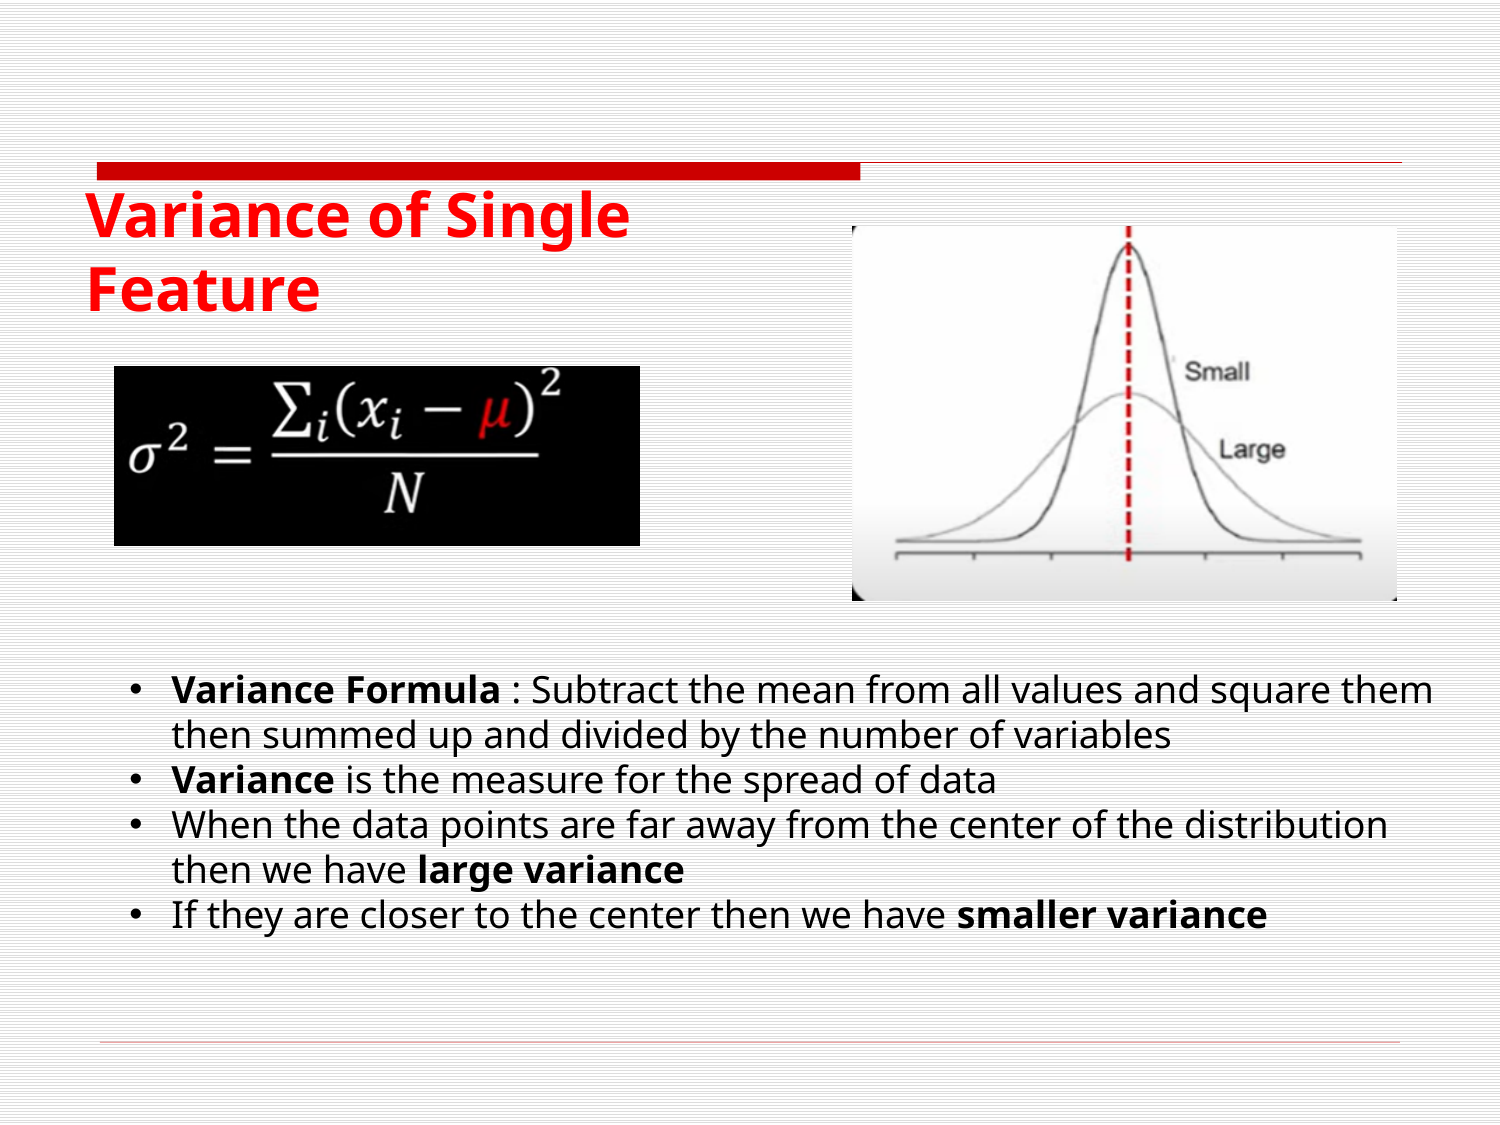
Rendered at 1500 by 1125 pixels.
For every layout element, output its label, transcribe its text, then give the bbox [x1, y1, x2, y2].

title Variance of Single Feature [70, 168, 852, 332]
text_box Variance Formula : Subtract the mean from all values and square them then summed up and divided by the number of variables Variance is the measure for the spread of data When the data points are far away from the center of the distribution then we have large variance If they are closer to the center then we have smaller variance [114, 658, 1453, 1034]
picture [851, 226, 1398, 601]
picture [114, 366, 640, 547]
